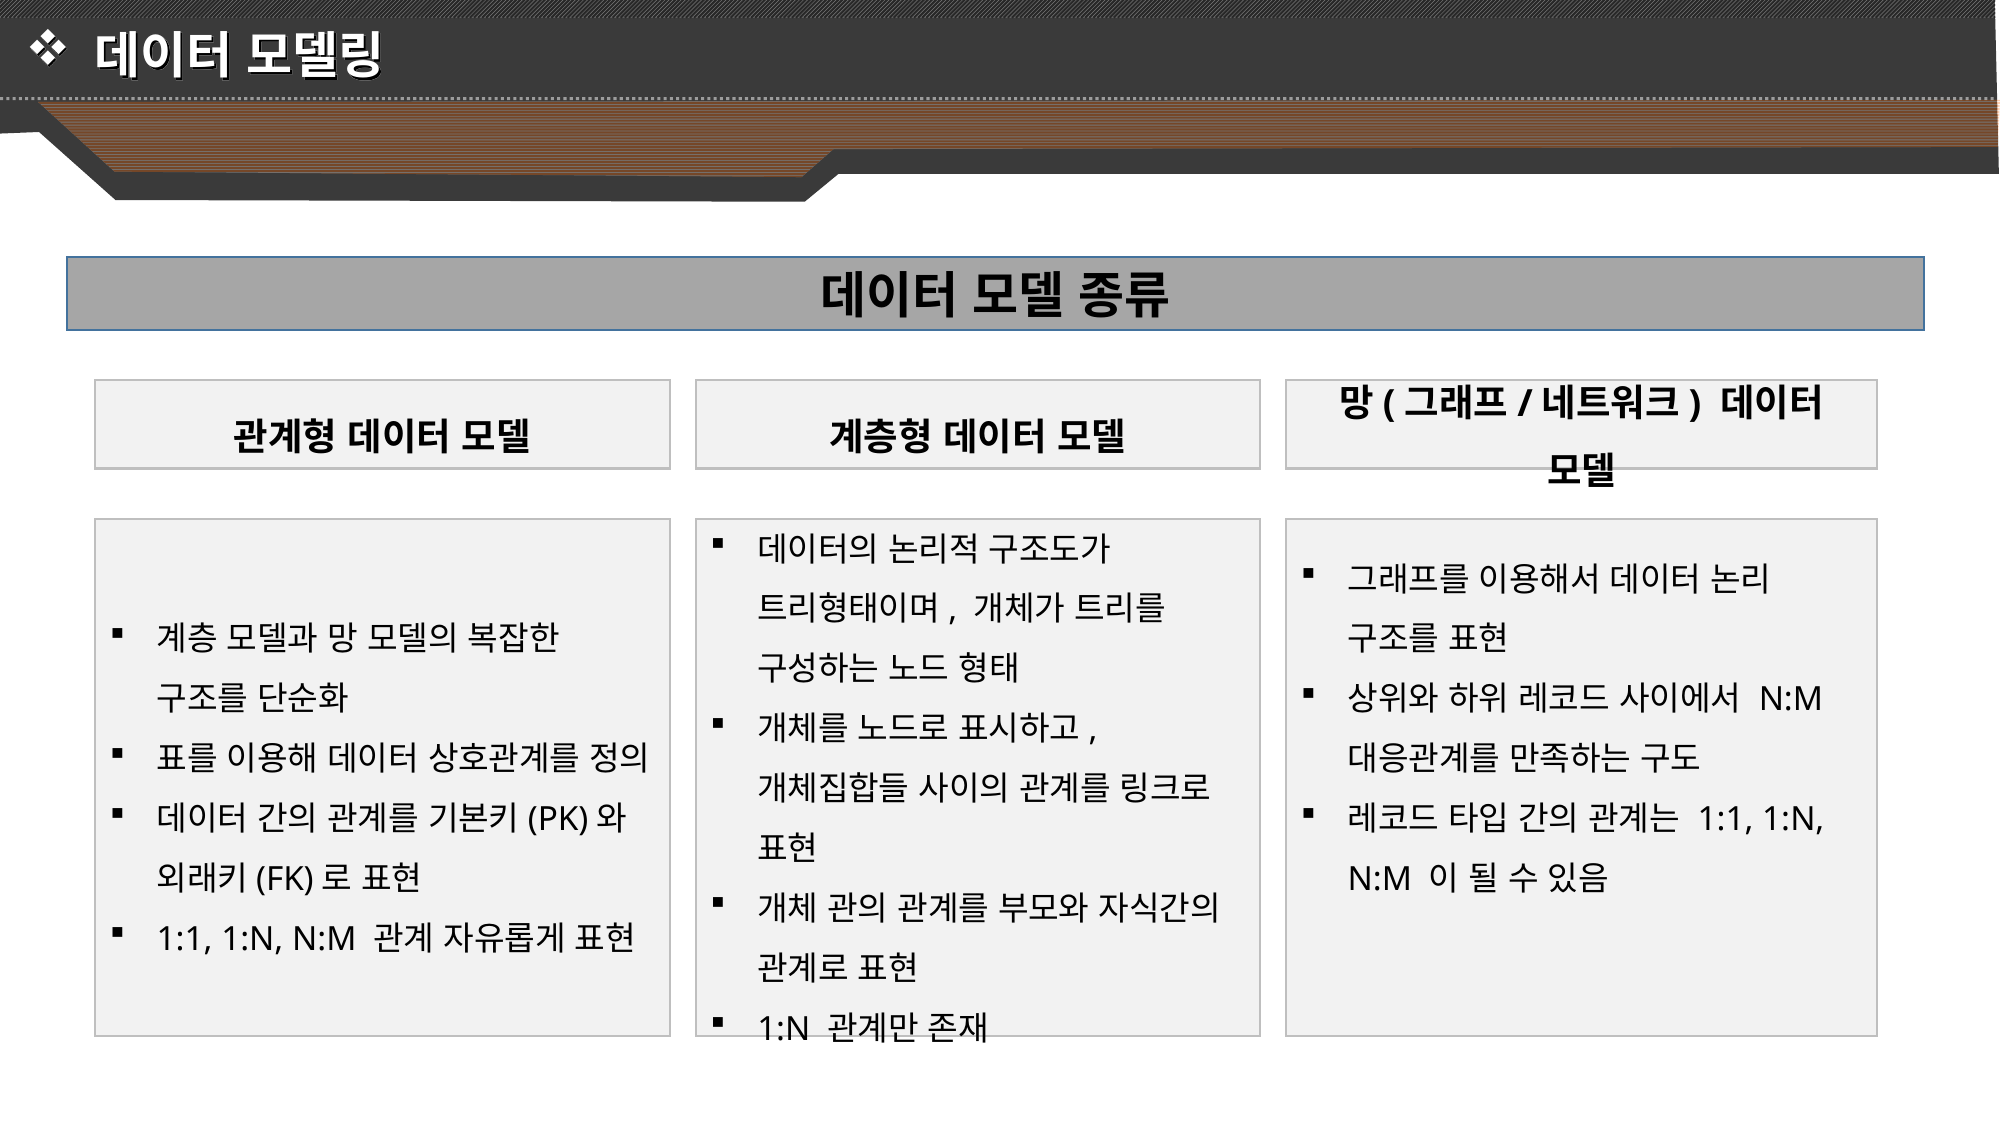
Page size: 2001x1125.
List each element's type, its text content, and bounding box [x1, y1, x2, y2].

text_box 망(그래프/네트워크) 데이터 모델 [1285, 379, 1878, 470]
text_box 데이터의 논리적 구조도가 트리형태이며, 개체가 트리를 구성하는 노드 형태 개체를 노드로 표시하고, 개체집합들 사이의 관계를 링크로 표현 개체 관의 관계를 부모와 자식간의 관계로 표현 1:N 관계만 존재 [695, 518, 1261, 1037]
text_box 데이터 모델링 [10, 15, 1000, 91]
text_box 계층형 데이터 모델 [695, 379, 1261, 470]
text_box 데이터 모델 종류 [66, 256, 1925, 331]
text_box 그래프를 이용해서 데이터 논리 구조를 표현 상위와 하위 레코드 사이에서 N:M 대응관계를 만족하는 구도 레코드 타입 간의 관계는 1:1, 1:N, N:M 이 될 수 있음 [1285, 518, 1878, 1037]
text_box 관계형 데이터 모델 [94, 379, 671, 470]
text_box [90, 178, 834, 202]
text_box [0, 0, 1996, 18]
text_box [0, 98, 2000, 178]
text_box 계층 모델과 망 모델의 복잡한 구조를 단순화 표를 이용해 데이터 상호관계를 정의 데이터 간의 관계를 기본키(PK)와 외래키(FK)로 표현 1:1, 1:N, N:M 관계 자유롭게 표현 [94, 518, 671, 1037]
text_box [0, 18, 1998, 98]
